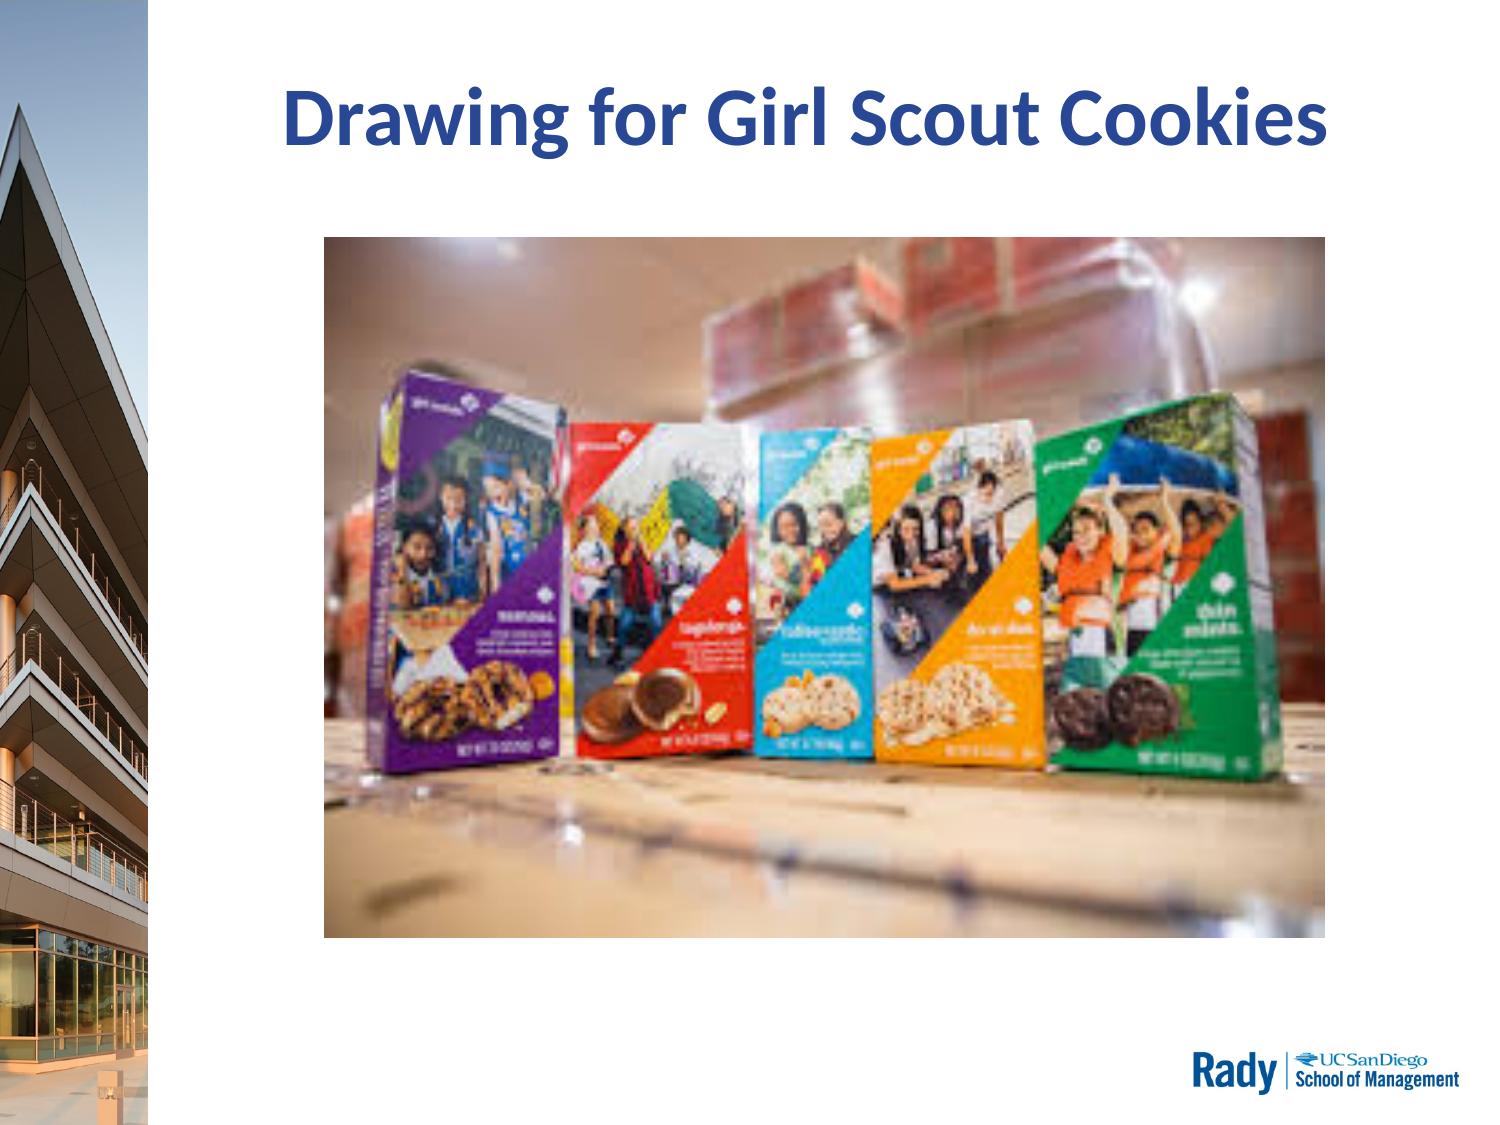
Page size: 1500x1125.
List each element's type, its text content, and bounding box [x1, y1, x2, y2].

picture [1187, 1044, 1463, 1101]
title Drawing for Girl Scout Cookies [187, 62, 1426, 163]
picture [0, 0, 148, 1125]
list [324, 237, 1326, 938]
